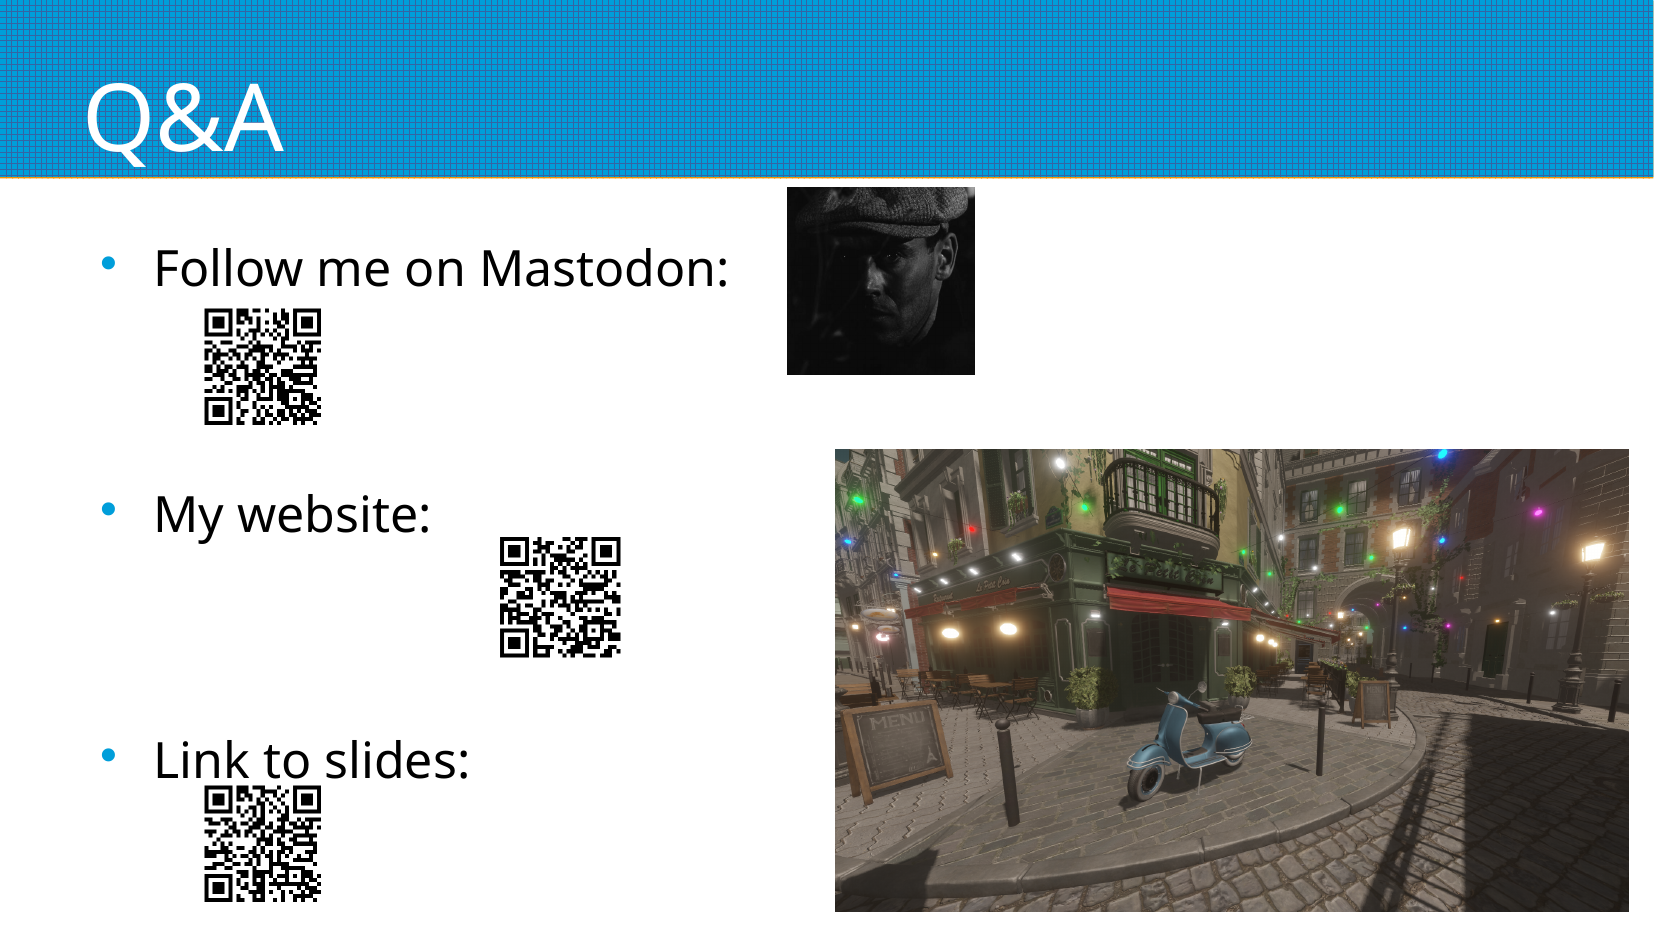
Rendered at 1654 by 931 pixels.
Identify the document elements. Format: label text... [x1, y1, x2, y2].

list Follow me on Mastodon: My website: Link to slides: [82, 236, 1563, 810]
title Q&A [82, 14, 1571, 171]
picture [0, 179, 1654, 931]
